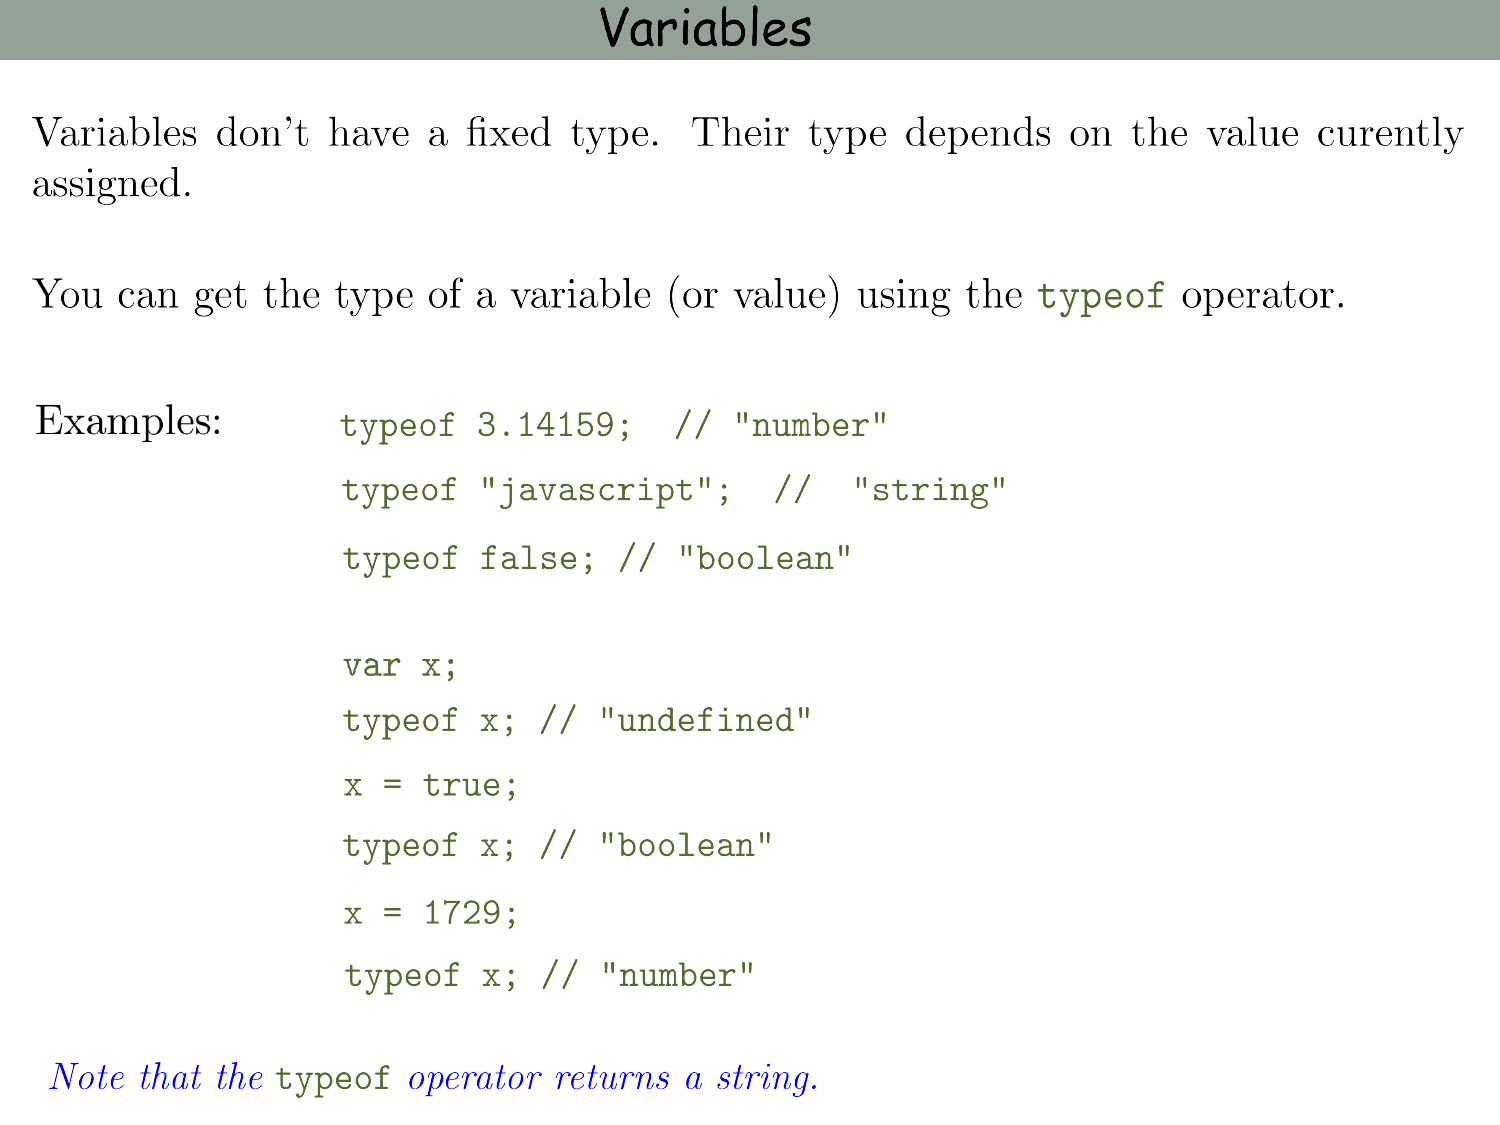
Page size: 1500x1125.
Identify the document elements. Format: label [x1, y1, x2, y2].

picture [342, 704, 809, 740]
picture [344, 959, 753, 995]
picture [339, 409, 885, 445]
picture [342, 829, 770, 865]
picture [599, 5, 811, 48]
picture [49, 1062, 816, 1098]
picture [342, 658, 454, 681]
picture [344, 774, 514, 801]
picture [344, 899, 514, 930]
picture [341, 473, 1004, 510]
picture [36, 404, 219, 442]
picture [31, 116, 1464, 206]
picture [31, 275, 1343, 319]
picture [342, 541, 849, 578]
